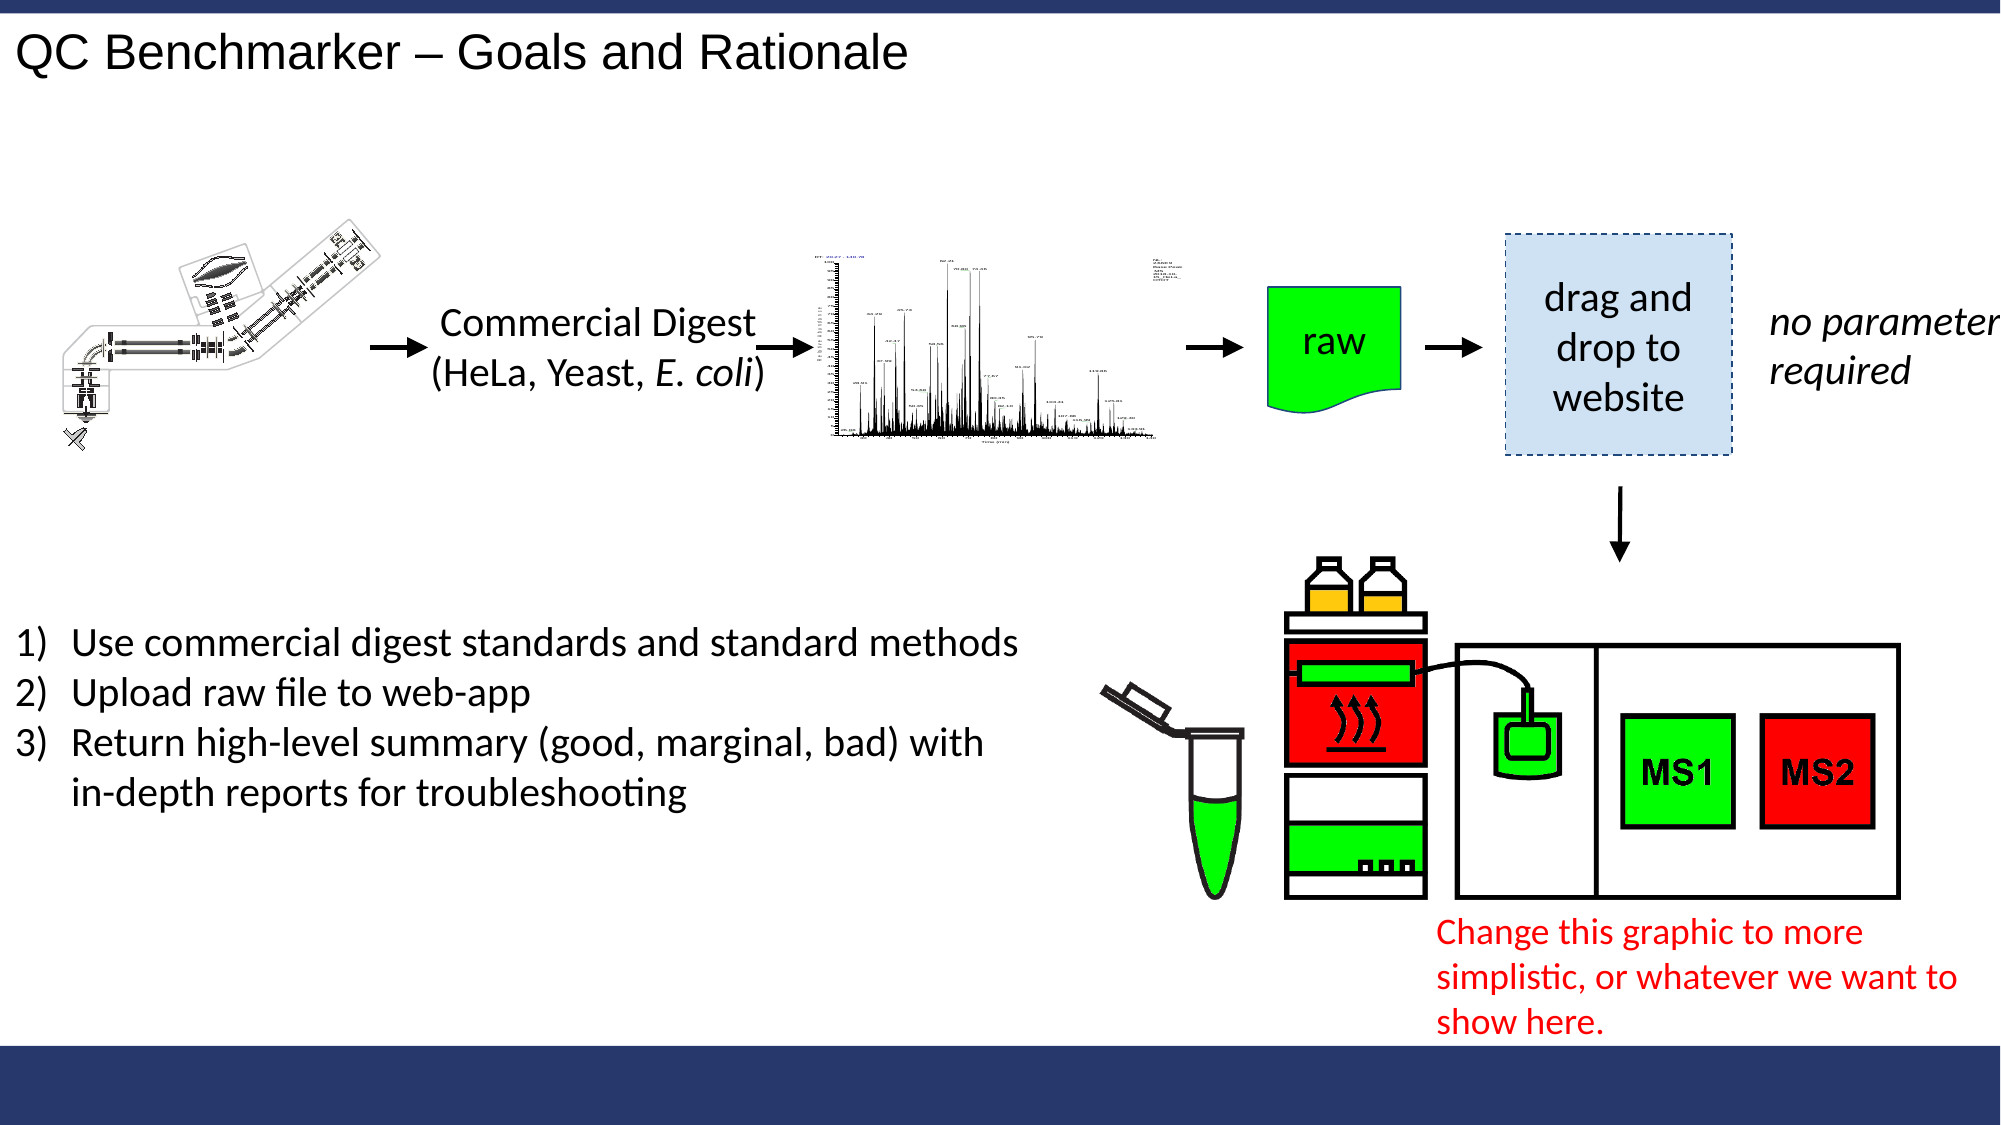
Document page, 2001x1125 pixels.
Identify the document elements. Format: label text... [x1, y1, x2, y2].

picture [1099, 555, 1902, 901]
title QC Benchmarker – Goals and Rationale [0, 12, 1401, 88]
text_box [62, 218, 382, 451]
text_box no parameters required [1754, 286, 2000, 401]
picture [813, 255, 1187, 446]
text_box Use commercial digest standards and standard methods Upload raw file to web-app Return high-level summary (good, marginal, bad) with in-depth reports for troubleshooting [0, 606, 1050, 822]
text_box drag and drop to website [1505, 233, 1732, 455]
text_box Commercial Digest (HeLa, Yeast, E. coli) [415, 287, 781, 403]
text_box Change this graphic to more simplistic, or whatever we want to show here. [1421, 899, 2000, 1050]
text_box raw [1267, 287, 1401, 413]
